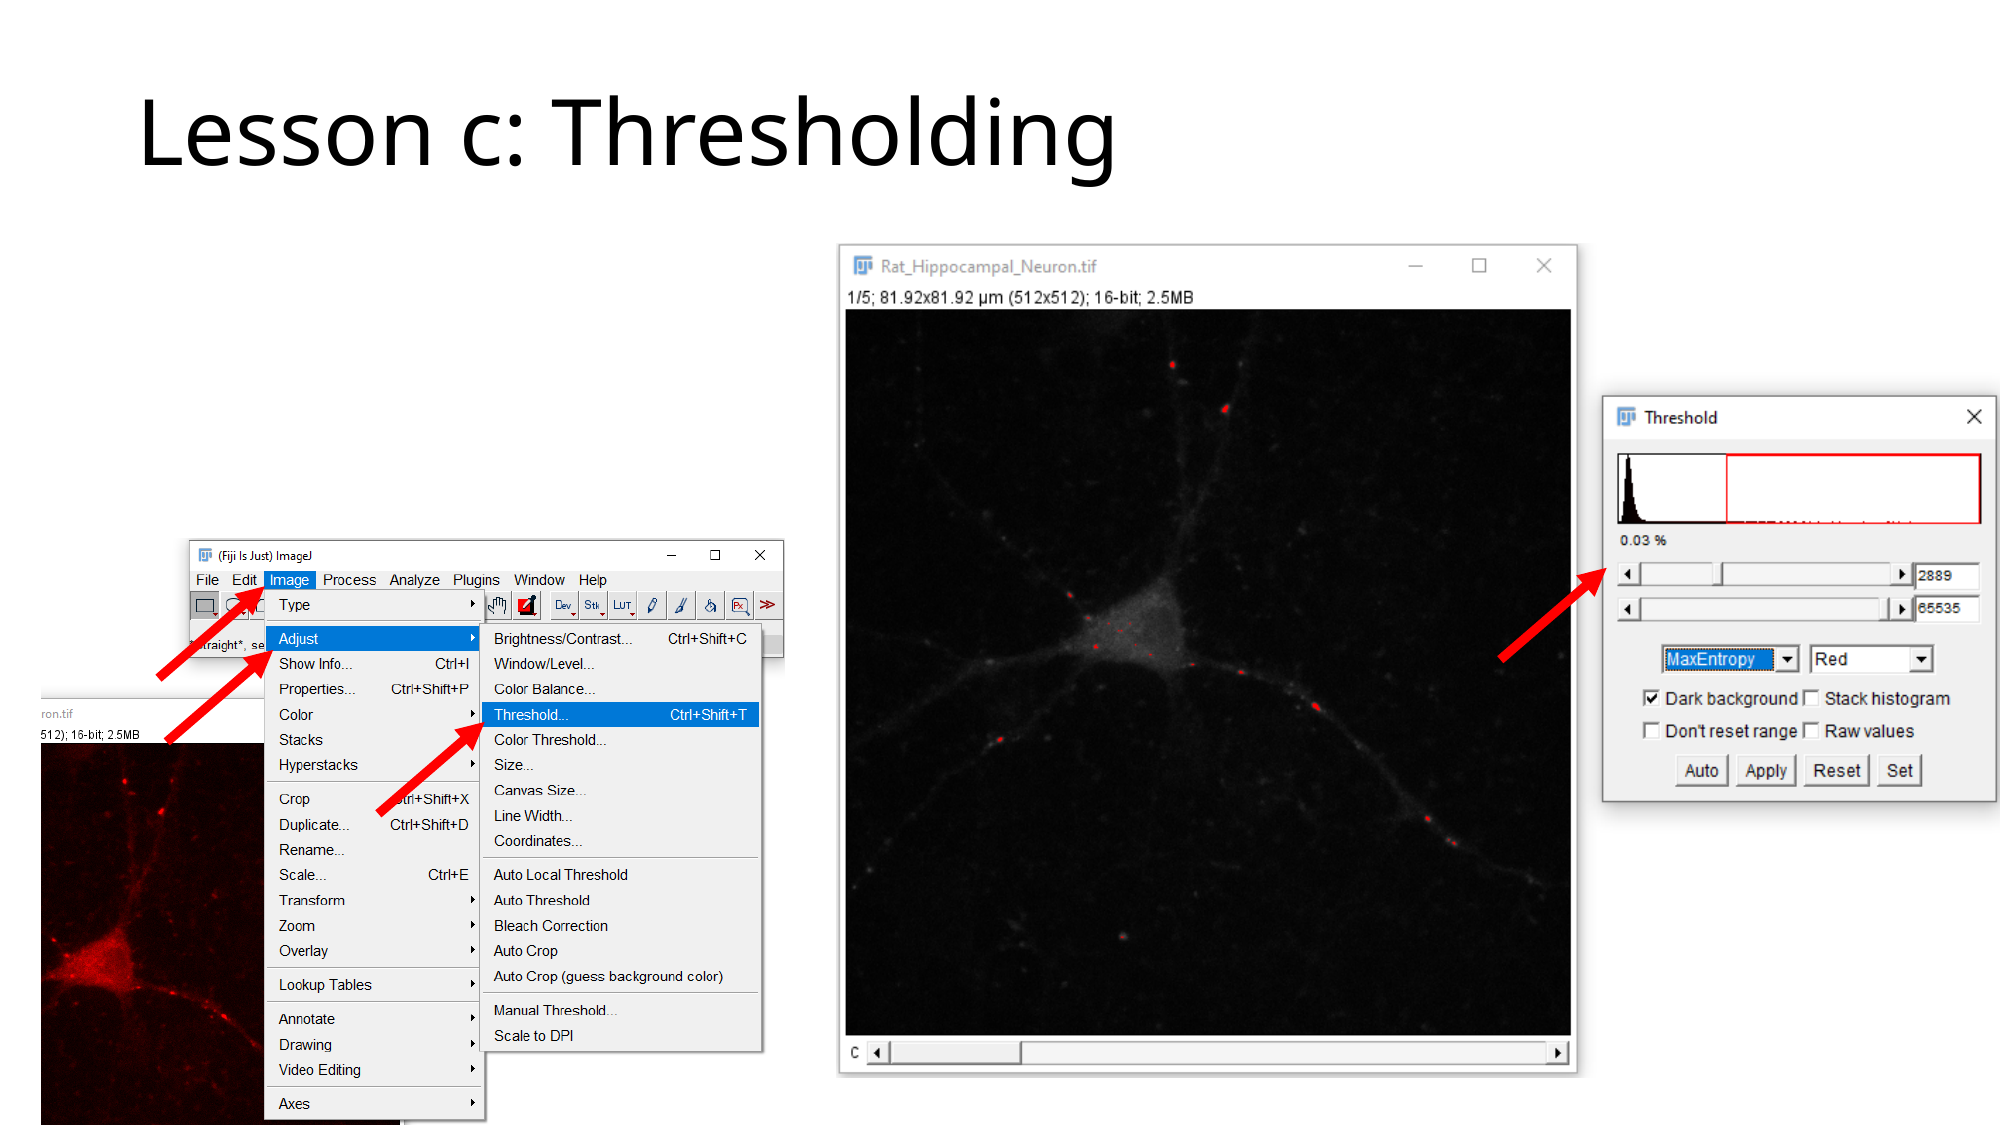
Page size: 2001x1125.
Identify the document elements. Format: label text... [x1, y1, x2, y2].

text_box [166, 649, 274, 742]
picture [41, 538, 785, 1125]
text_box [378, 721, 485, 814]
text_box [1500, 567, 1607, 660]
title Lesson c: Thresholding [121, 27, 1847, 245]
picture [836, 243, 2000, 1078]
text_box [158, 586, 265, 679]
